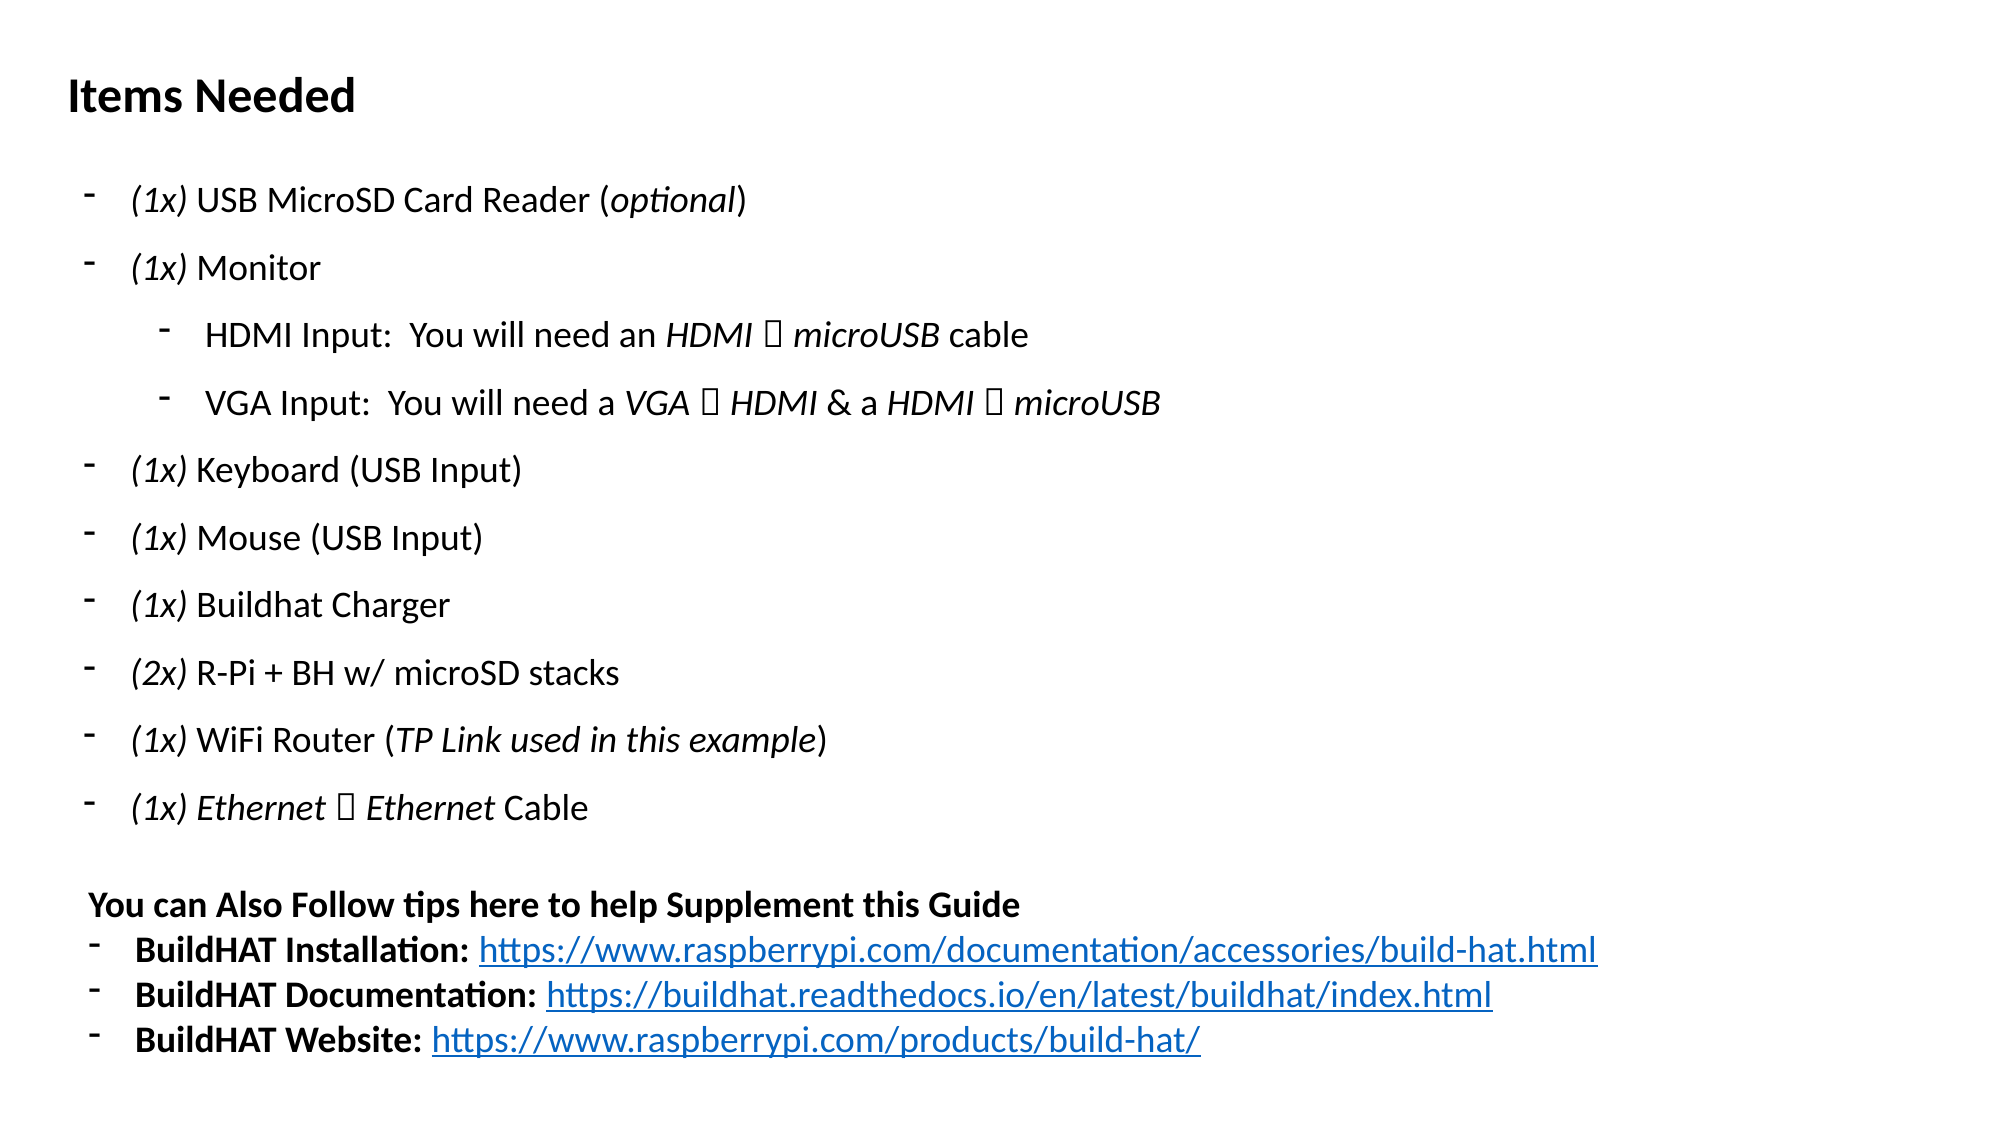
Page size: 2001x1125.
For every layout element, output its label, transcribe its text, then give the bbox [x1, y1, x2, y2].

text_box (1x) USB MicroSD Card Reader (optional) (1x) Monitor HDMI Input: You will need an HDMI  microUSB cable VGA Input: You will need a VGA  HDMI & a HDMI  microUSB (1x) Keyboard (USB Input) (1x) Mouse (USB Input) (1x) Buildhat Charger (2x) R-Pi + BH w/ microSD stacks (1x) WiFi Router (TP Link used in this example) (1x) Ethernet  Ethernet Cable [68, 145, 1464, 836]
text_box Items Needed [52, 55, 567, 131]
text_box You can Also Follow tips here to help Supplement this Guide BuildHAT Installation: https://www.raspberrypi.com/documentation/accessories/build-hat.html BuildHAT Documentation: https://buildhat.readthedocs.io/en/latest/buildhat/index.html BuildHAT Website: https://www.raspberrypi.com/products/build-hat/ [73, 872, 1817, 1068]
